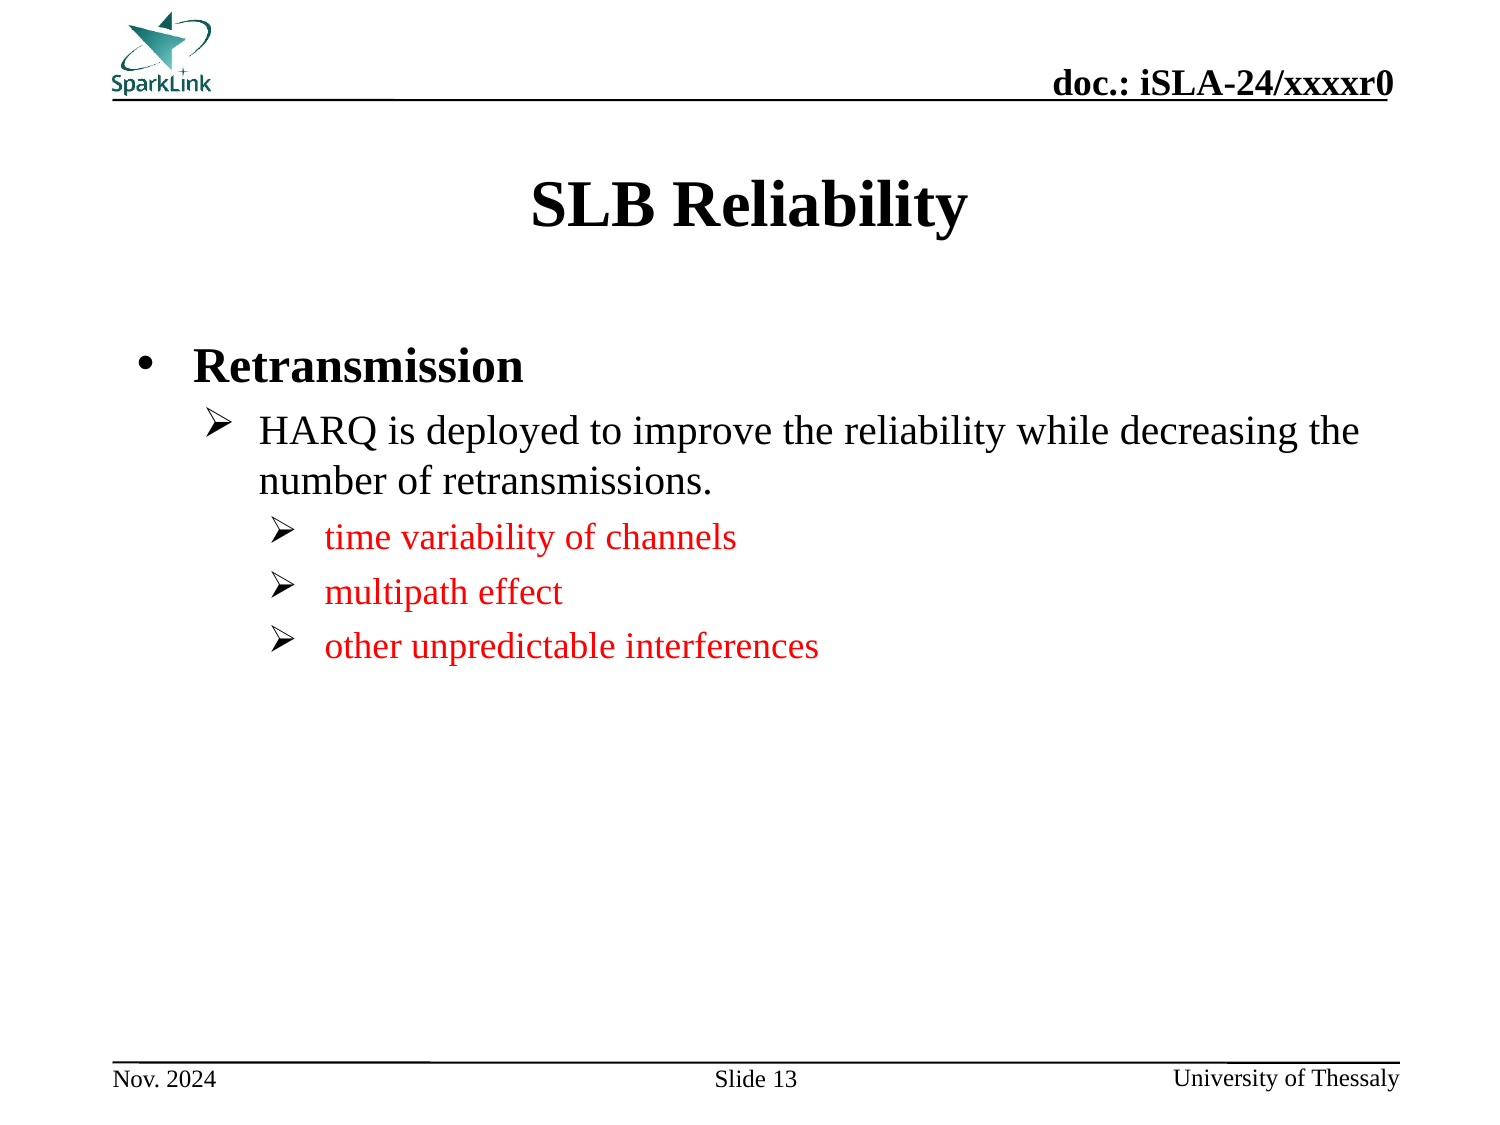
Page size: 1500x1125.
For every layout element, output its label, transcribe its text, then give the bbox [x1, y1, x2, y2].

picture [110, 6, 211, 96]
slide_number Slide 13 [712, 1061, 800, 1123]
title SLB Reliability [112, 112, 1388, 288]
list Retransmission HARQ is deployed to improve the reliability while decreasing the number of retransmissions. time variability of channels multipath effect other unpredictable interferences [112, 324, 1388, 1000]
